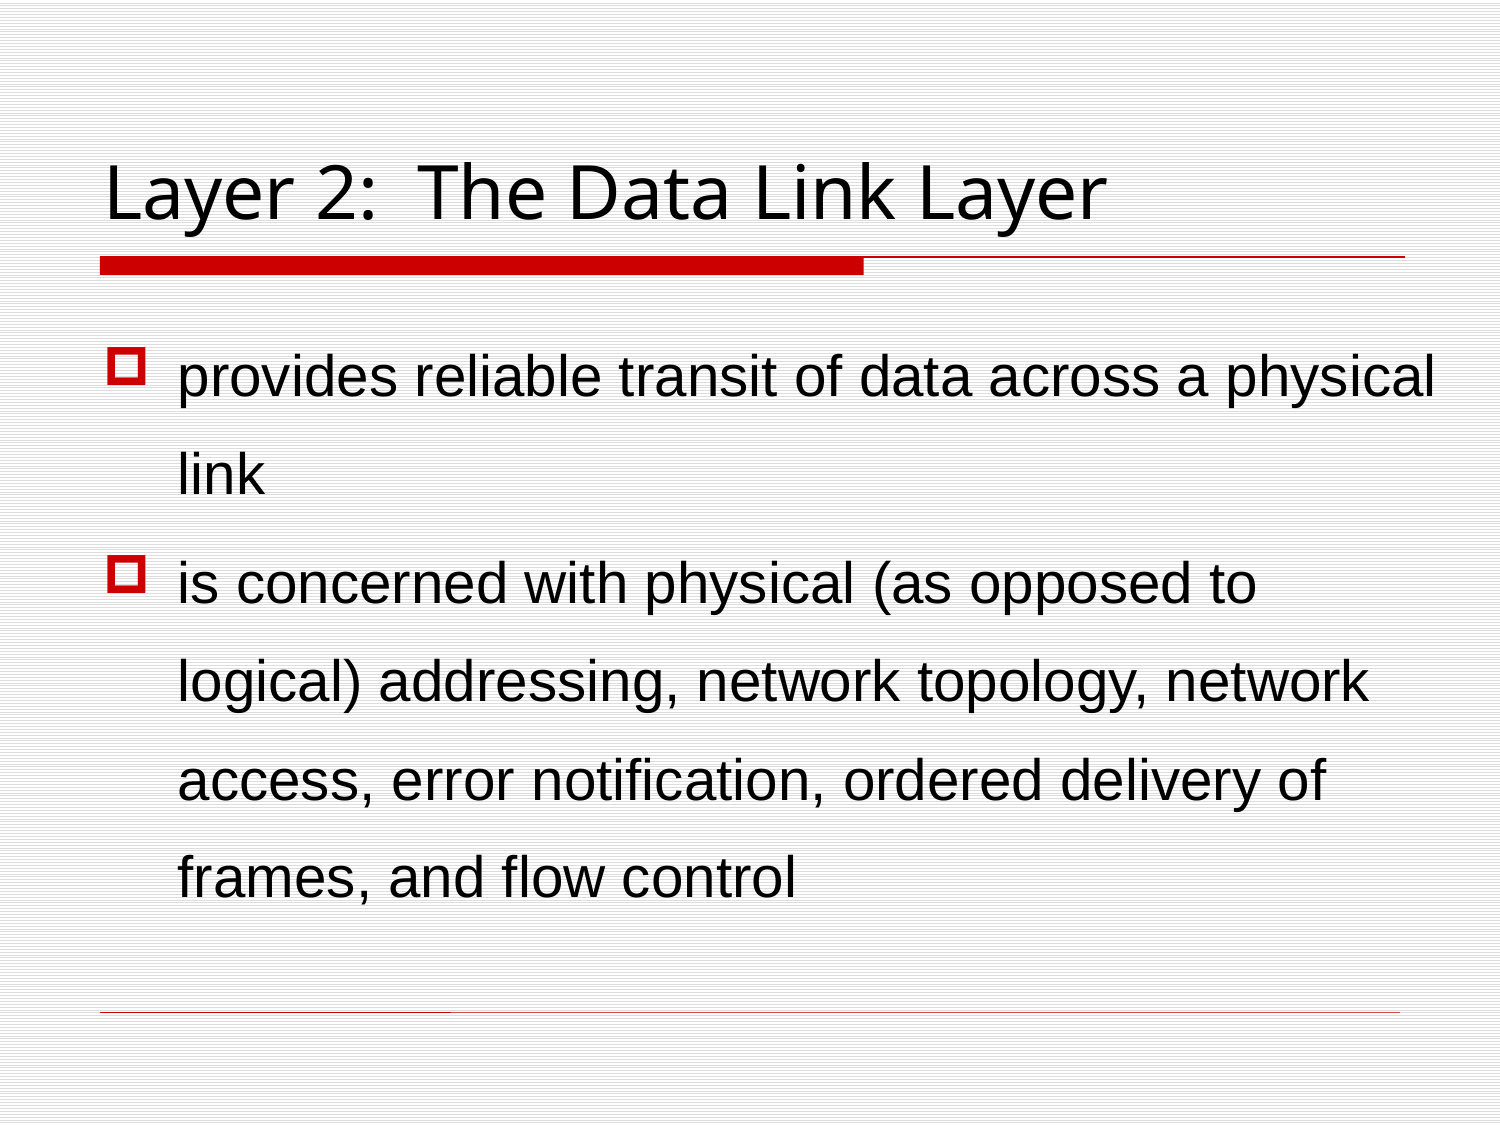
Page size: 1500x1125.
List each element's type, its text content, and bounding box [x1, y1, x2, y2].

text_box provides reliable transit of data across a physical link is concerned with physical (as opposed to logical) addressing, network topology, network access, error notification, ordered delivery of frames, and flow control [88, 302, 1472, 1028]
text_box Layer 2: The Data Link Layer [88, 54, 1454, 243]
